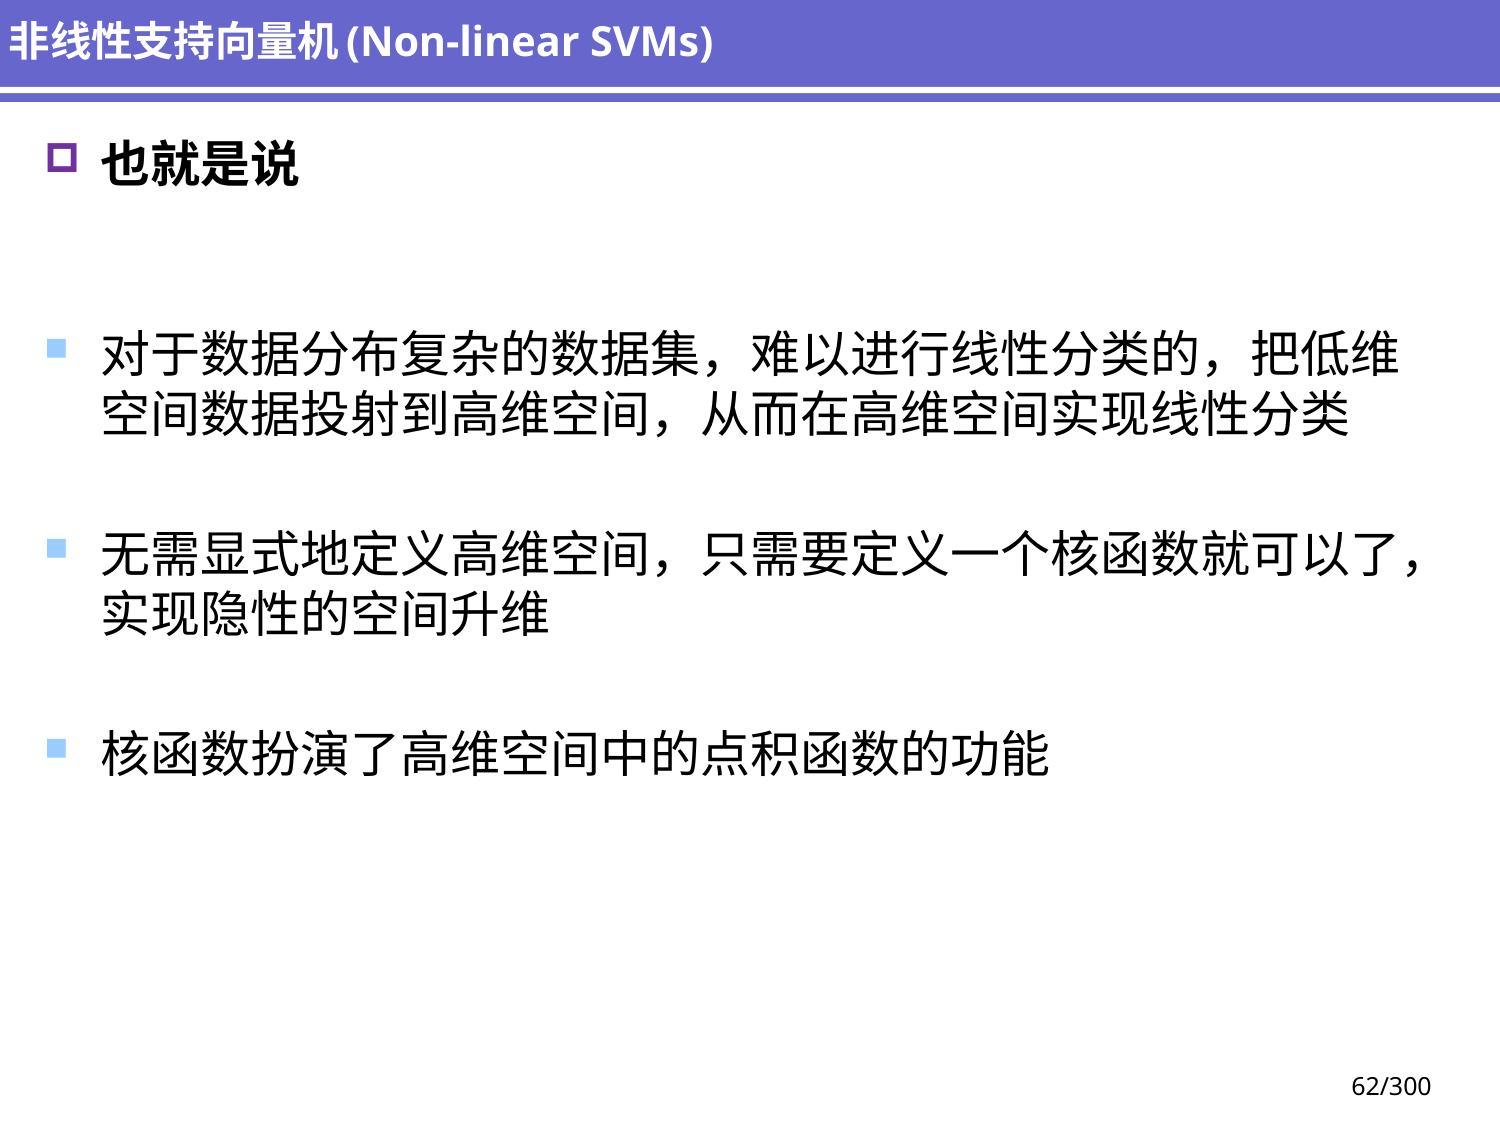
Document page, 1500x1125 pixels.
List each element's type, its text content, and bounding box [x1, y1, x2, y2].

list 也就是说 对于数据分布复杂的数据集，难以进行线性分类的，把低维空间数据投射到高维空间，从而在高维空间实现线性分类 无需显式地定义高维空间，只需要定义一个核函数就可以了，实现隐性的空间升维 核函数扮演了高维空间中的点积函数的功能 [29, 125, 1447, 1047]
title 非线性支持向量机(Non-linear SVMs) [0, 7, 1309, 73]
slide_number 62/300 [1291, 1058, 1447, 1112]
text_box [75, 268, 1313, 1000]
